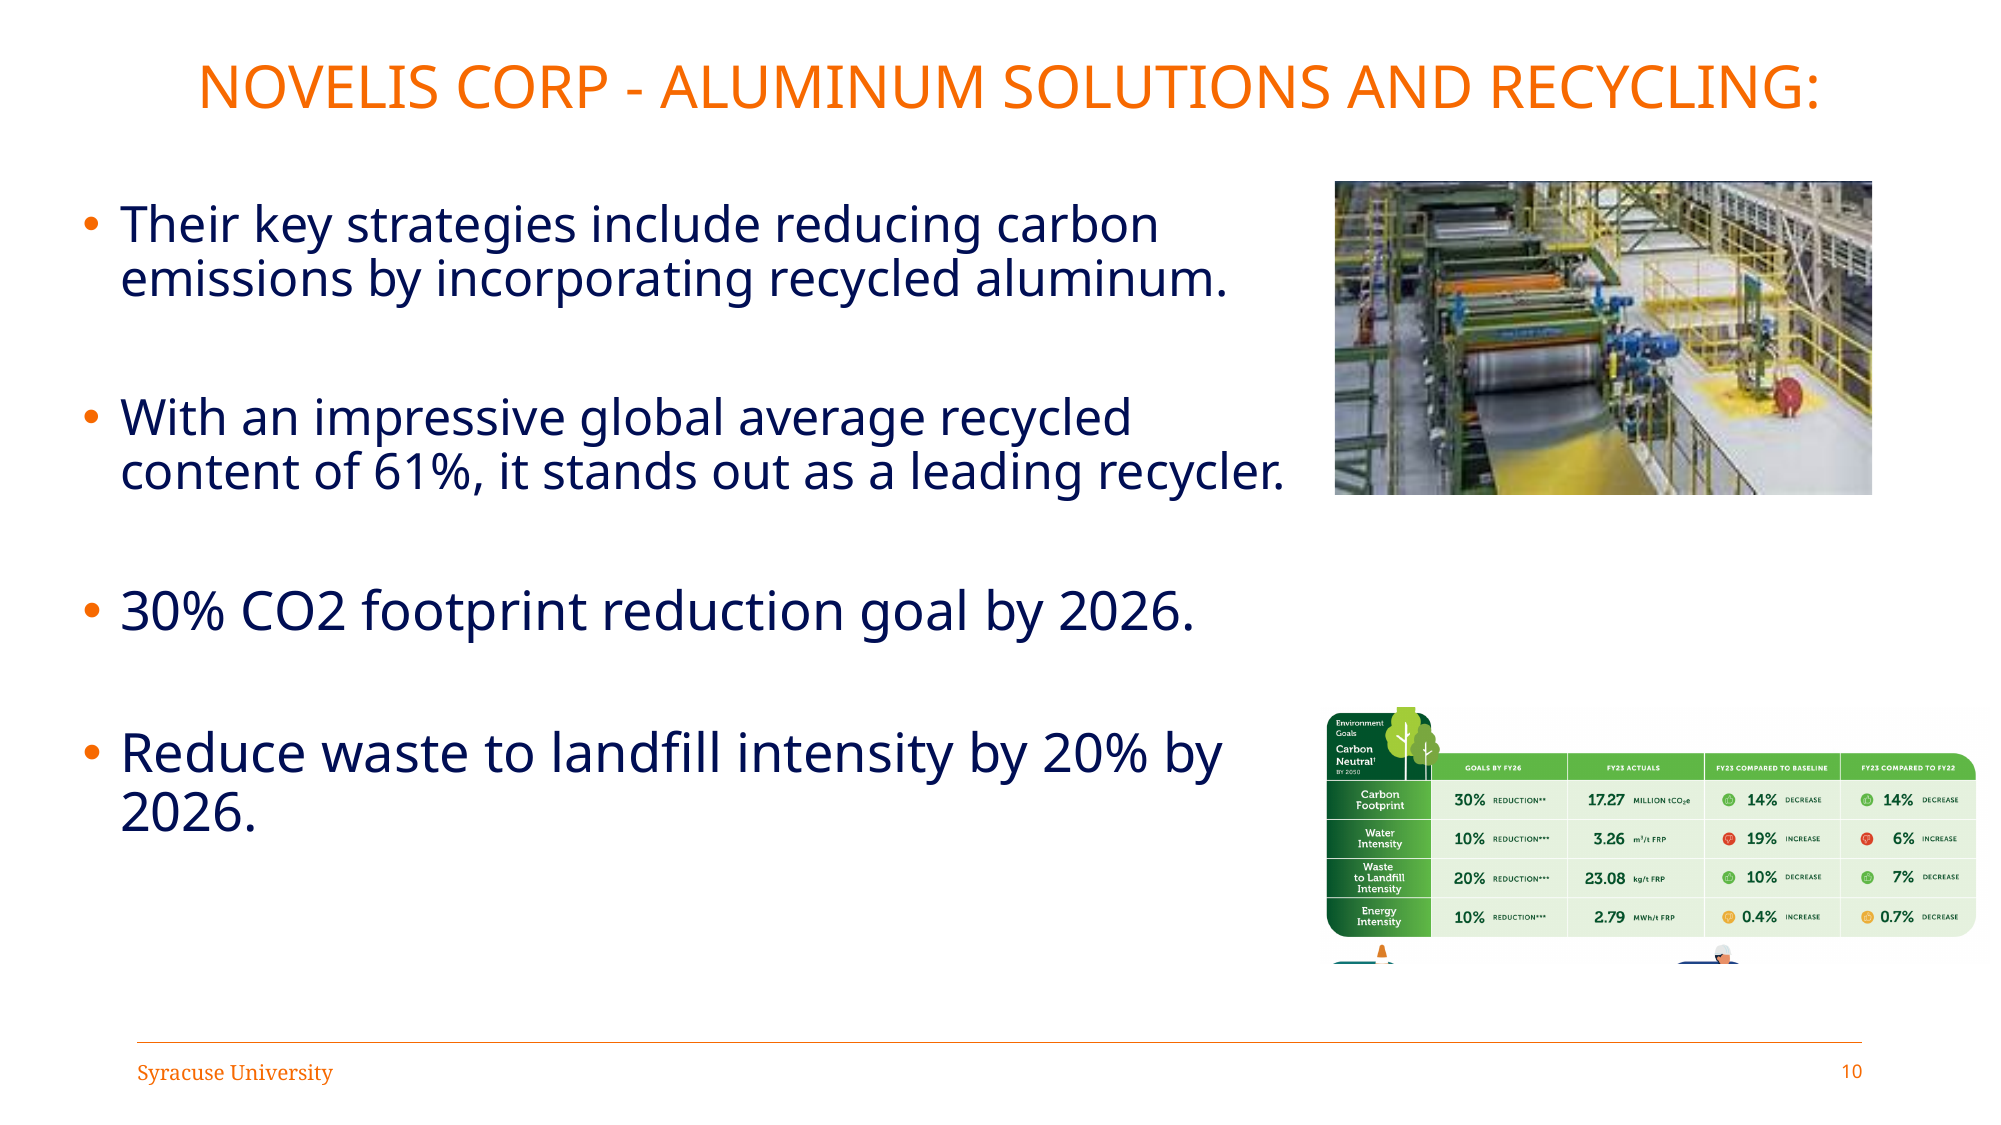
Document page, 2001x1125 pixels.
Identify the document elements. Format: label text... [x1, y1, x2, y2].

title NOVELIS CORP - ALUMINUM SOLUTIONS AND RECYCLING: [147, 24, 1873, 156]
picture [1320, 707, 1990, 964]
picture [1334, 181, 1873, 495]
list Their key strategies include reducing carbon emissions by incorporating recycled aluminum. With an impressive global average recycled content of 61%, it stands out as a leading recycler. 30% CO2 footprint reduction goal by 2026. Reduce waste to landfill intensity by 20% by 2026. [82, 192, 1303, 981]
